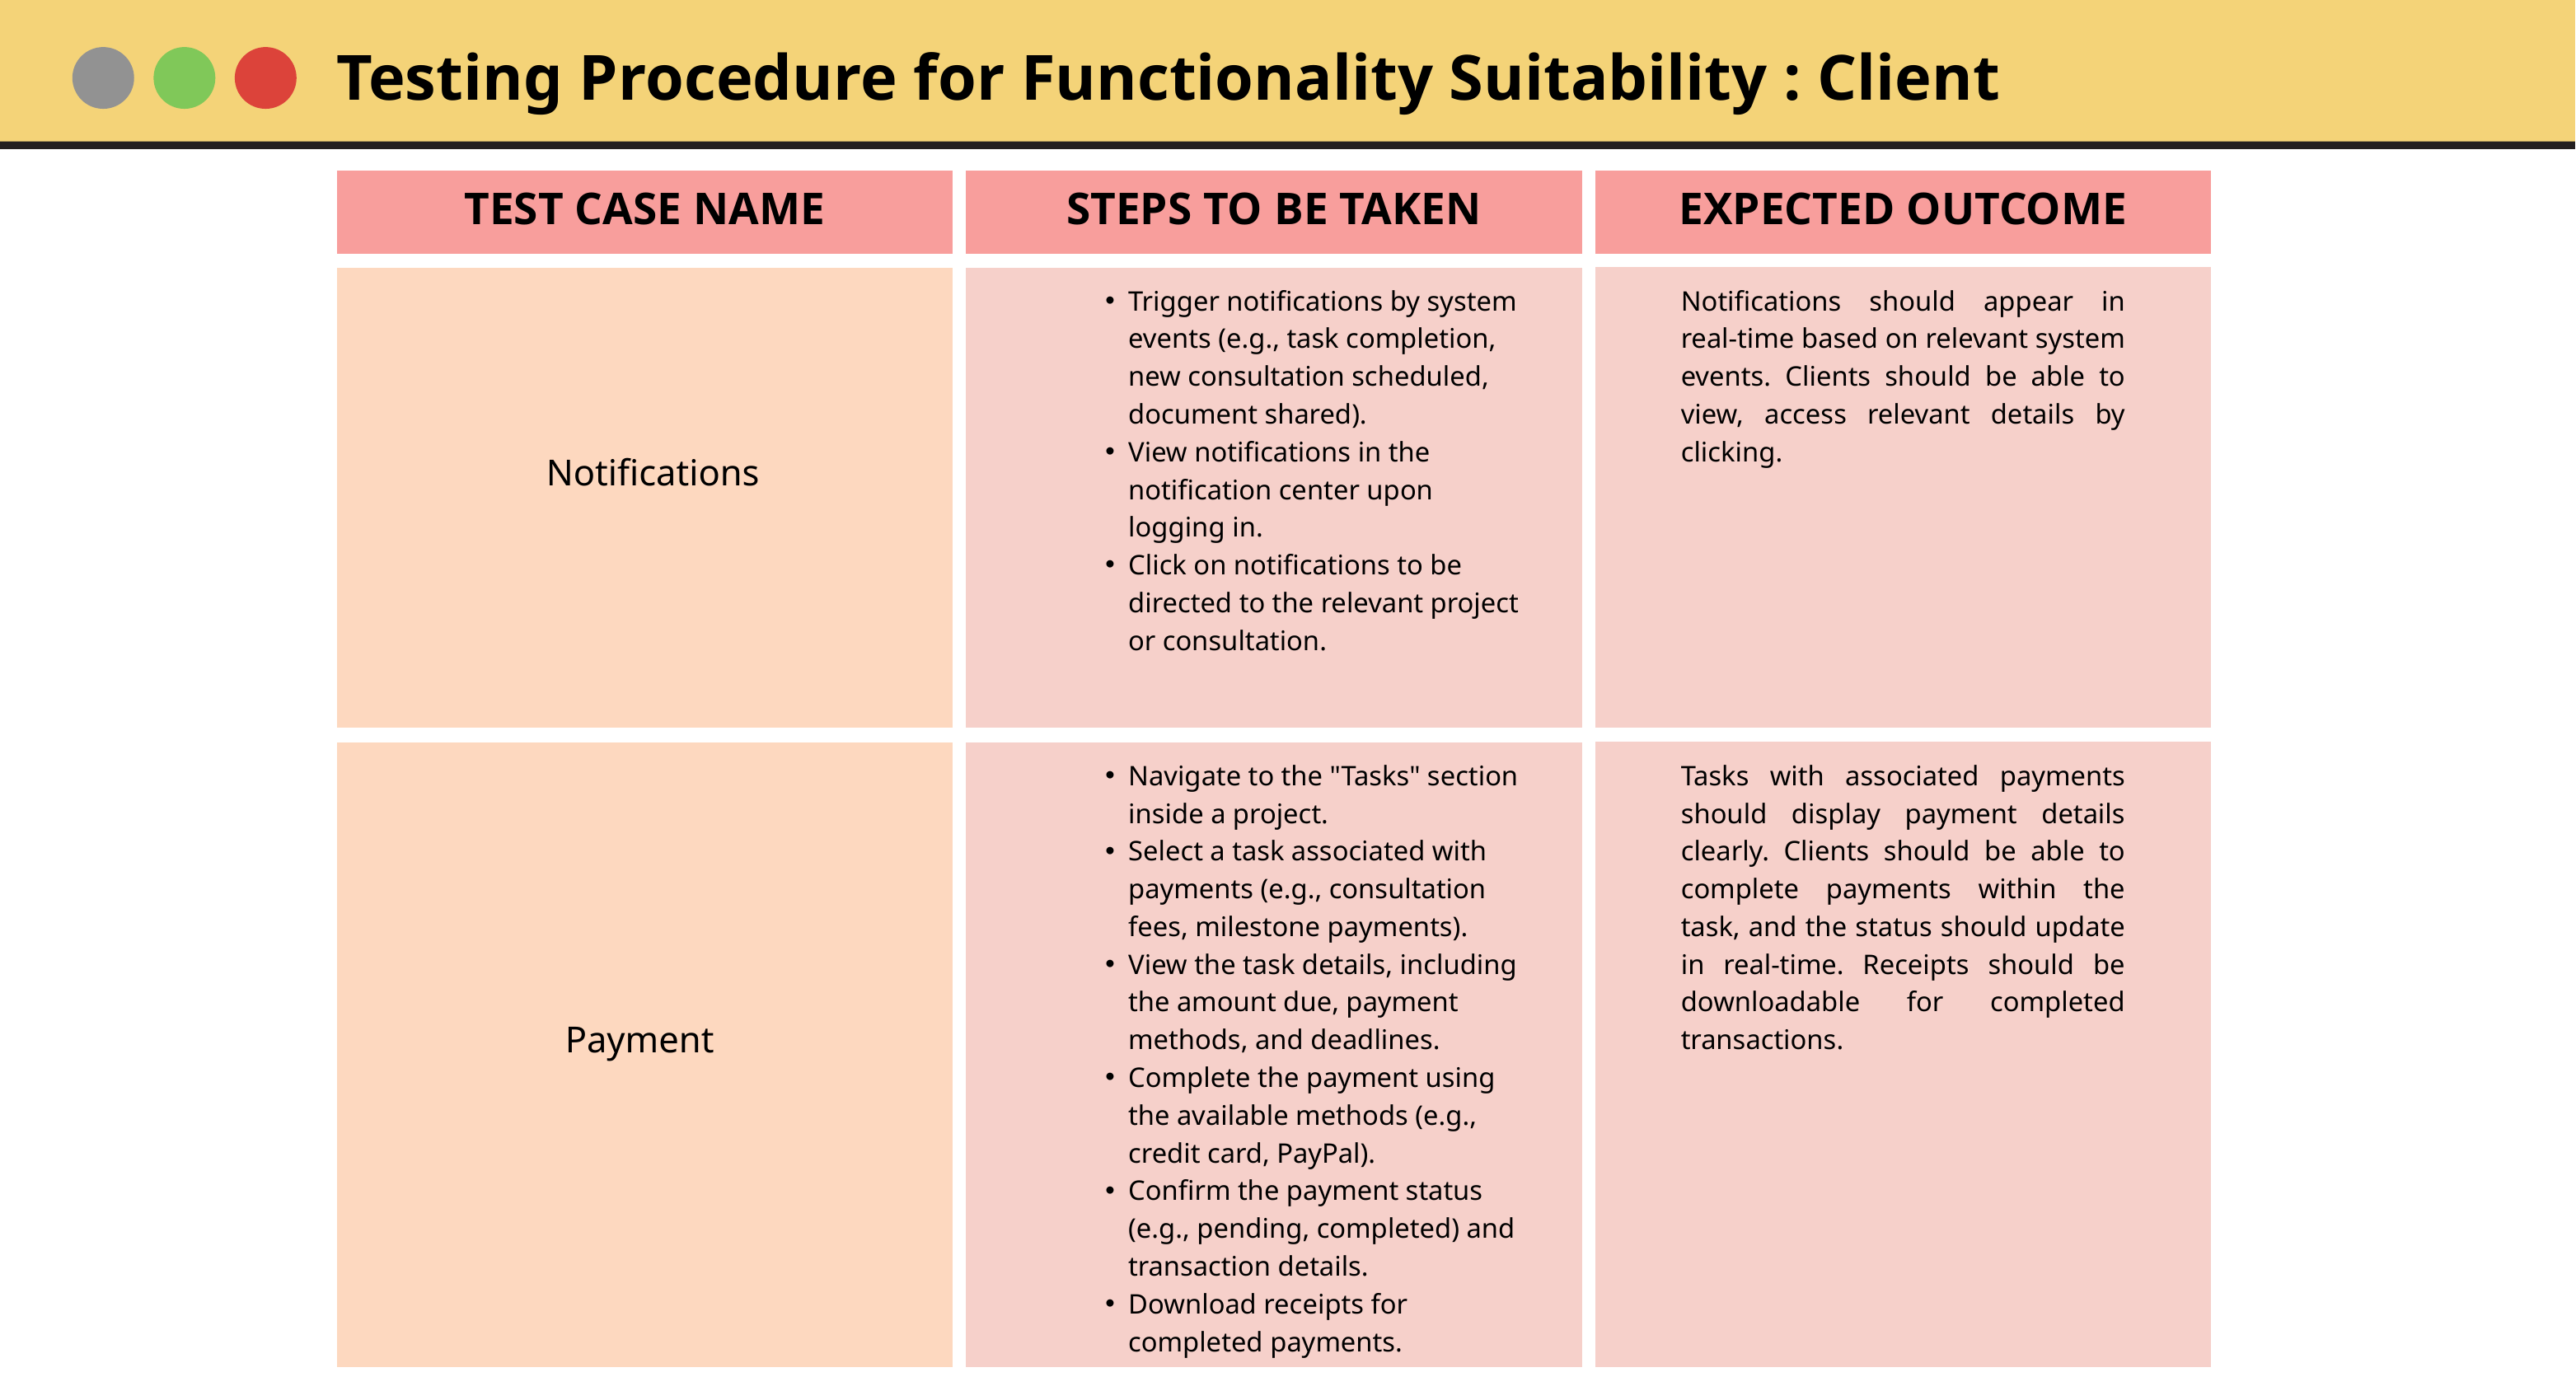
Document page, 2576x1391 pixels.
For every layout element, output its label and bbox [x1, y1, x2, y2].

text_box [1595, 742, 2212, 1368]
text_box [0, 0, 2575, 184]
text_box [1595, 266, 2212, 728]
text_box [966, 267, 1582, 728]
text_box [1595, 193, 2212, 255]
text_box [336, 193, 953, 255]
text_box [336, 742, 953, 1368]
text_box [966, 193, 1582, 255]
text_box [336, 267, 953, 728]
text_box [966, 742, 1582, 1368]
text_box [0, 193, 2575, 1391]
